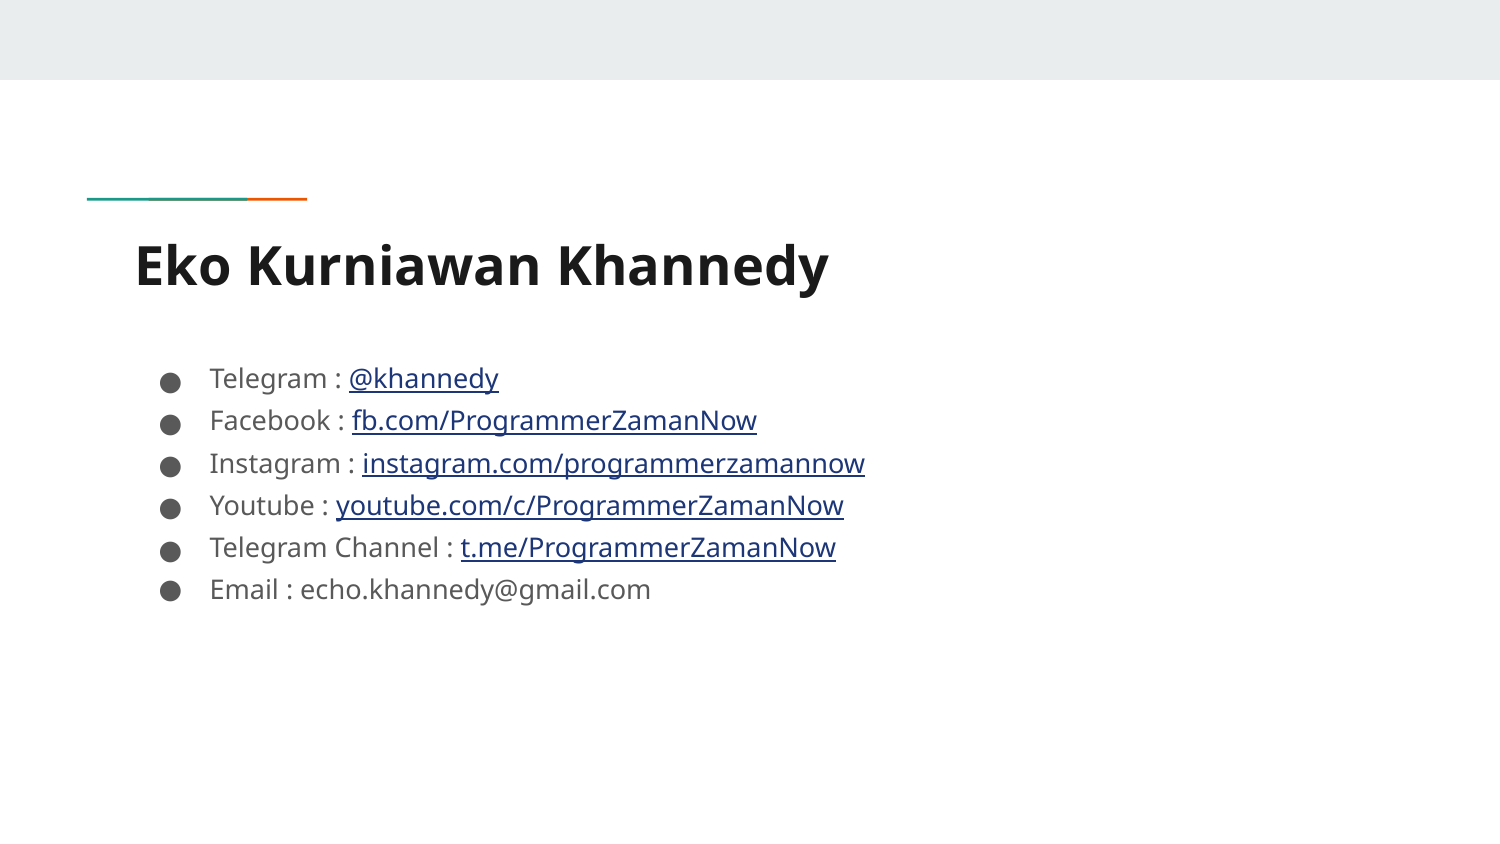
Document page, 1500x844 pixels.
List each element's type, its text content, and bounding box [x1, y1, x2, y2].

list Telegram : @khannedy Facebook : fb.com/ProgrammerZamanNow Instagram : instagram.com/programmerzamannow Youtube : youtube.com/c/ProgrammerZamanNow Telegram Channel : t.me/ProgrammerZamanNow Email : echo.khannedy@gmail.com [119, 341, 1381, 712]
title Eko Kurniawan Khannedy [119, 216, 1381, 305]
